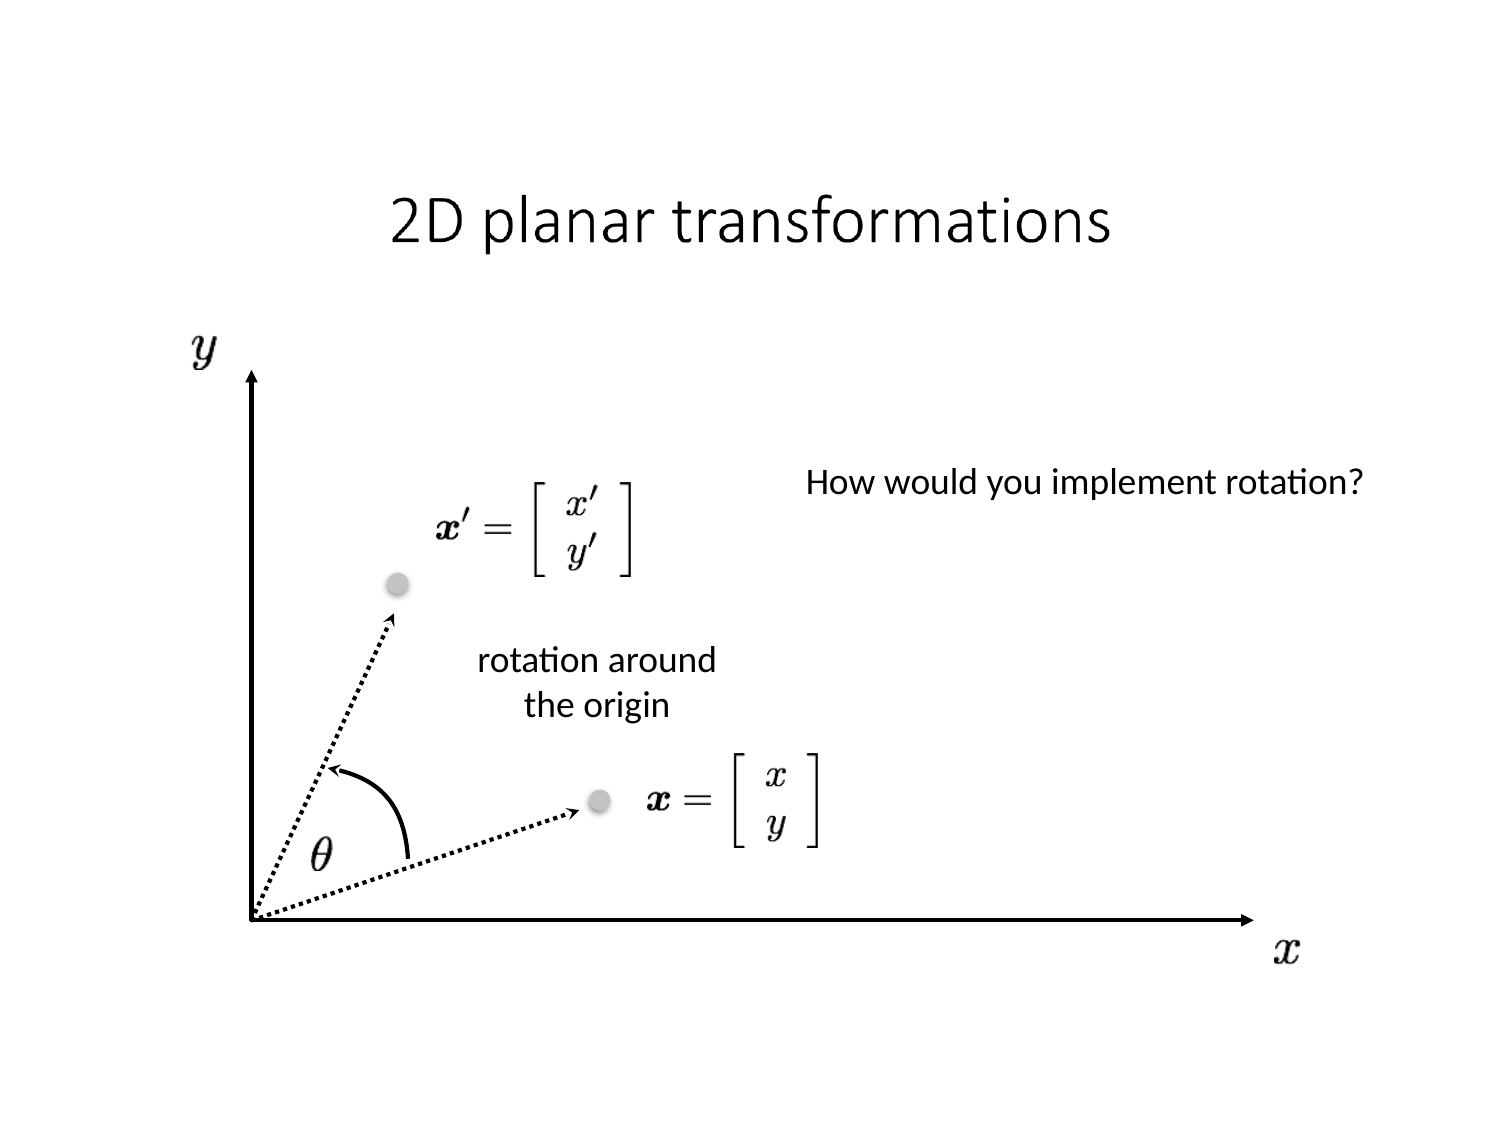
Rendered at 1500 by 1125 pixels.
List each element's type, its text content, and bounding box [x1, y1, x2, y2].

text_box [253, 914, 1254, 927]
picture [1273, 919, 1303, 978]
text_box [383, 613, 395, 628]
picture [436, 480, 632, 577]
picture [0, 140, 1500, 304]
picture [647, 752, 819, 849]
text_box [387, 572, 409, 594]
text_box How would you implement rotation? [801, 452, 1394, 507]
text_box [565, 808, 580, 820]
text_box [245, 369, 258, 919]
picture [182, 324, 219, 371]
text_box rotation around the origin [466, 630, 728, 730]
text_box [589, 789, 611, 811]
text_box [327, 764, 409, 859]
picture [311, 834, 333, 871]
